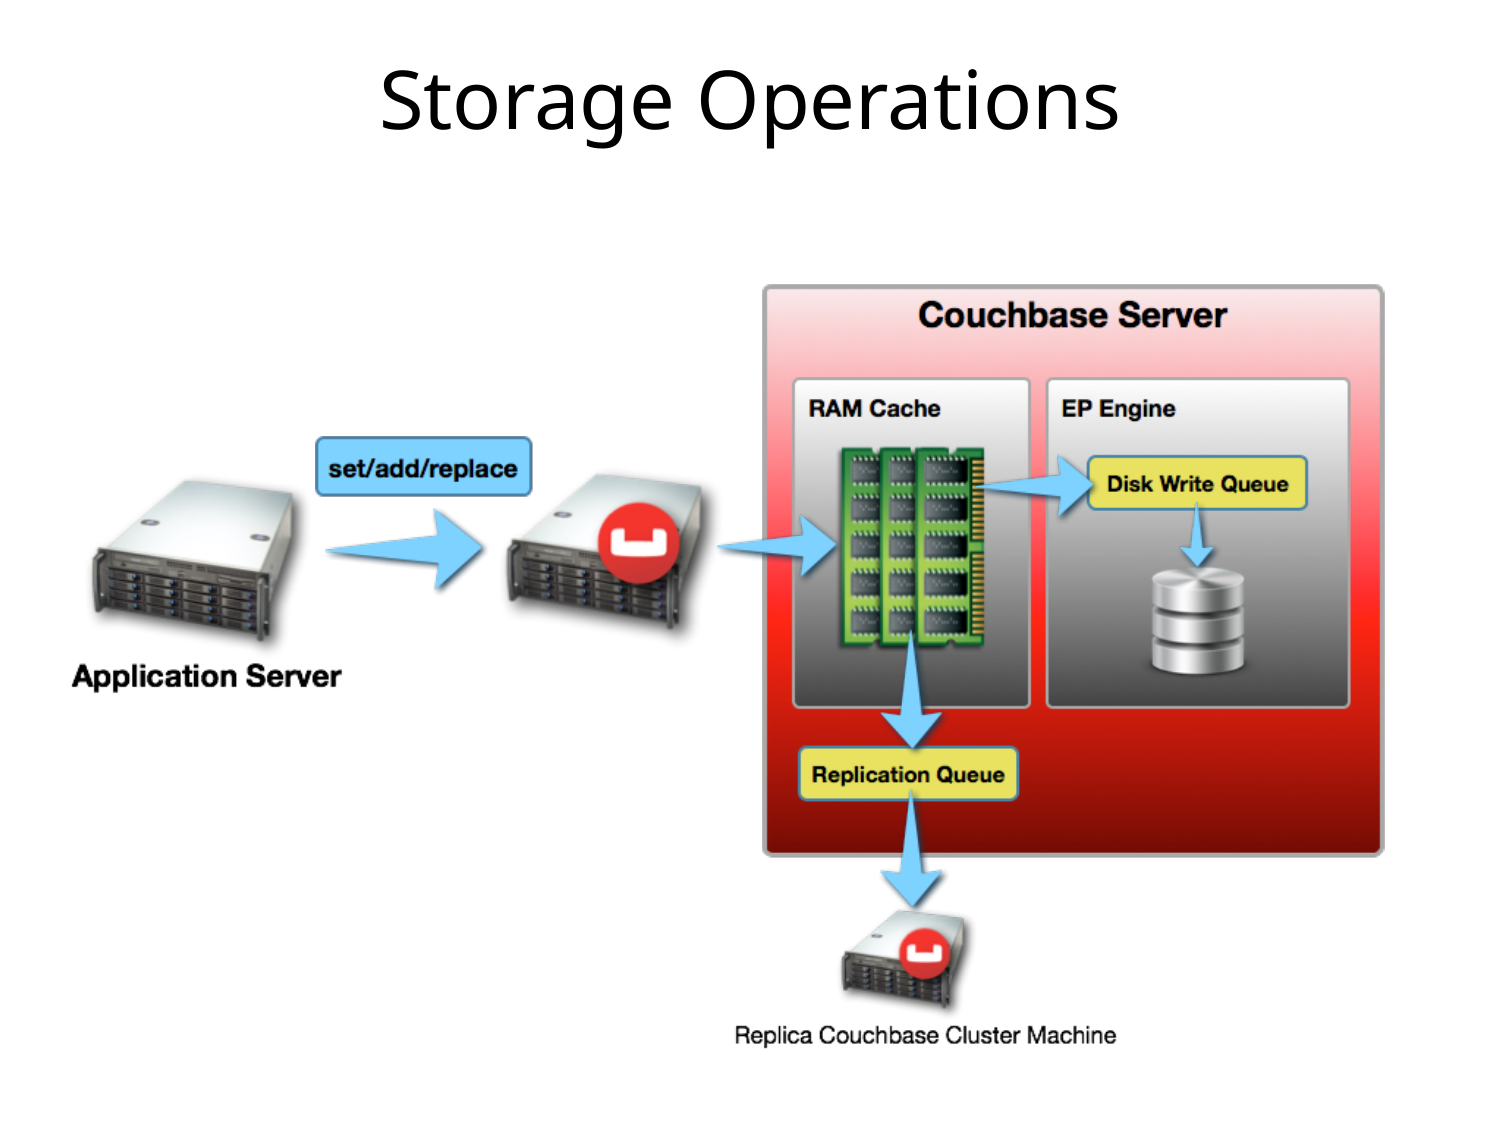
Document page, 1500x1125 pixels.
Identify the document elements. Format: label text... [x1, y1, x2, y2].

picture [65, 282, 1386, 1057]
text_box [875, 449, 1107, 494]
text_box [875, 494, 1227, 919]
text_box Storage Operations [77, 43, 1424, 149]
